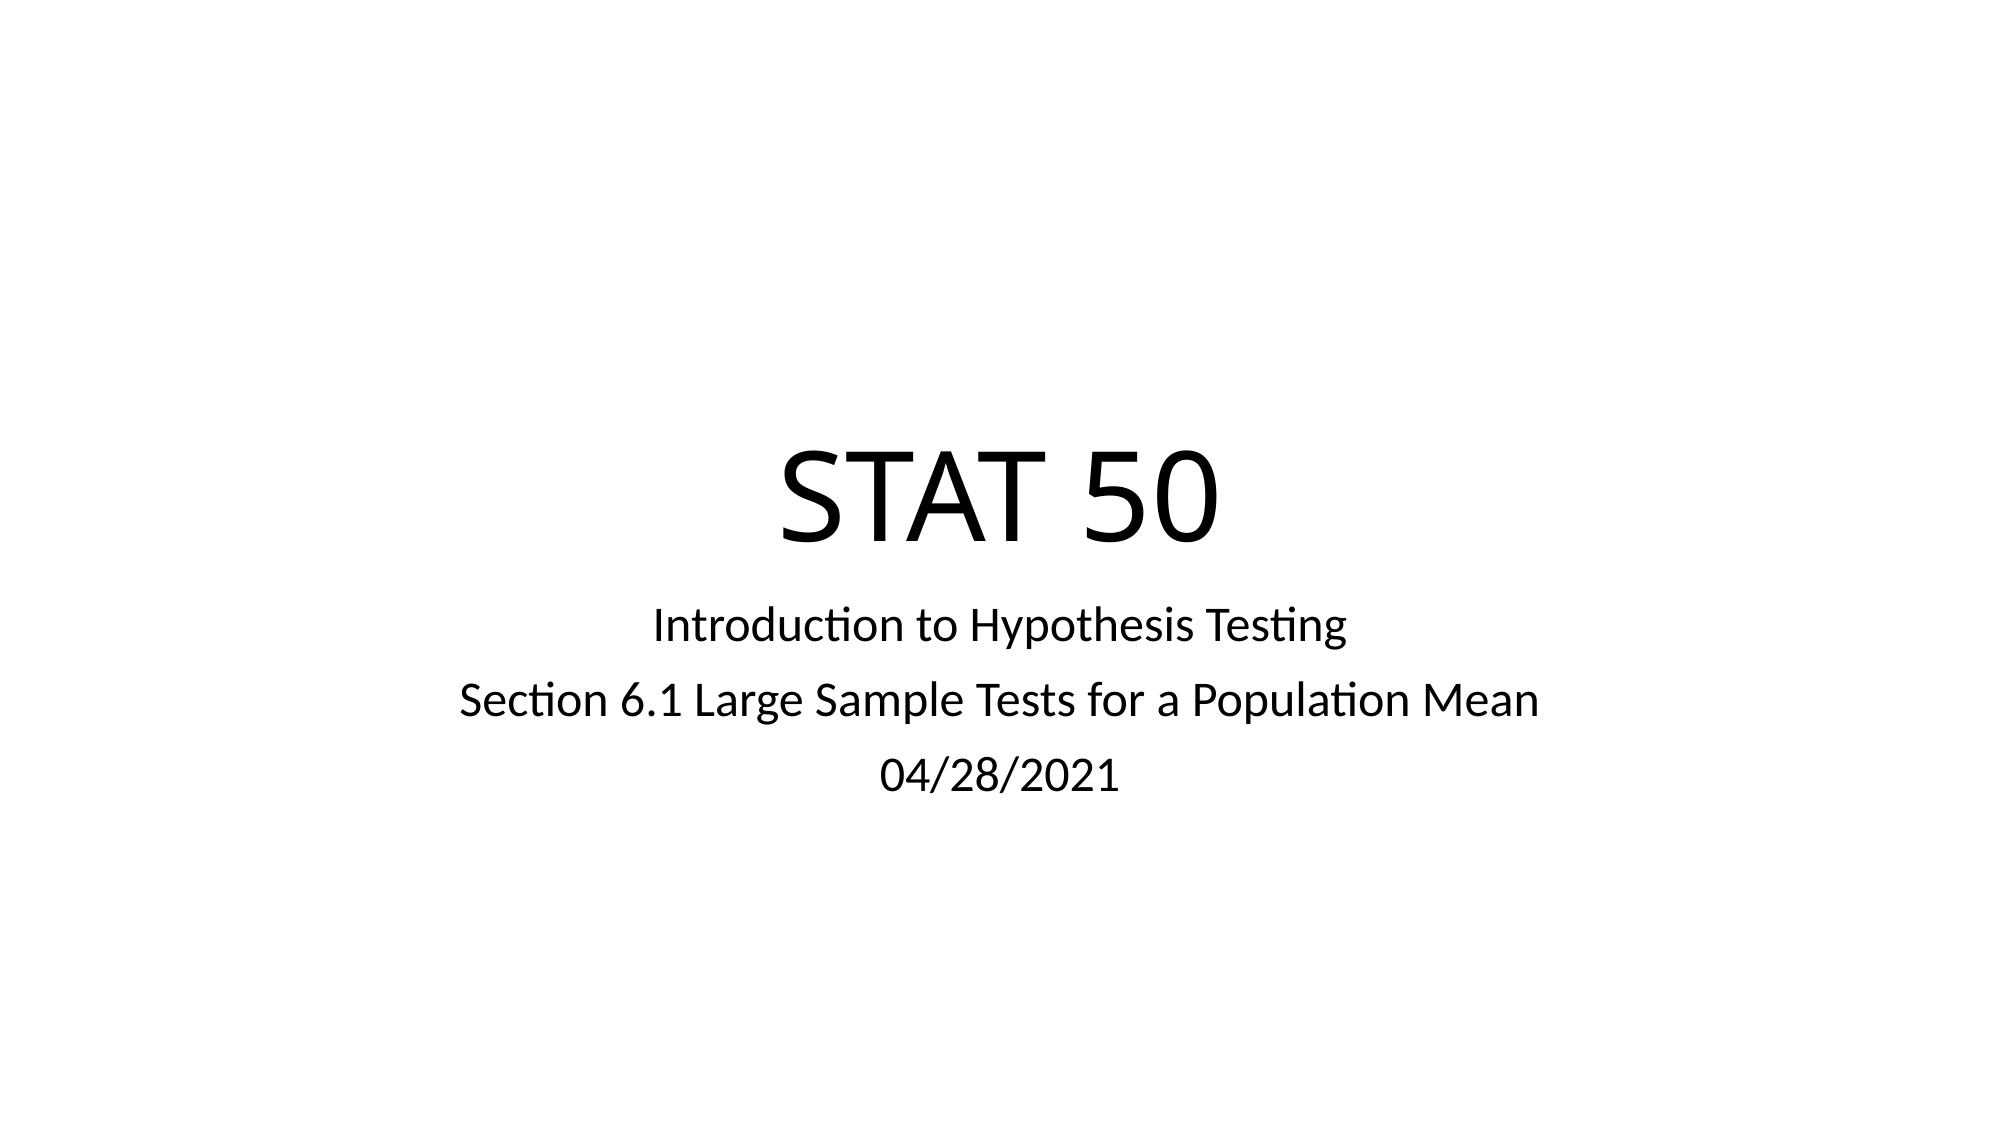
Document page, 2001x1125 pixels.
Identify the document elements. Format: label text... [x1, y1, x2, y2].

title STAT 50 [249, 184, 1750, 576]
subtitle Introduction to Hypothesis Testing Section 6.1 Large Sample Tests for a Population Mean 04/28/2021 [249, 590, 1750, 863]
